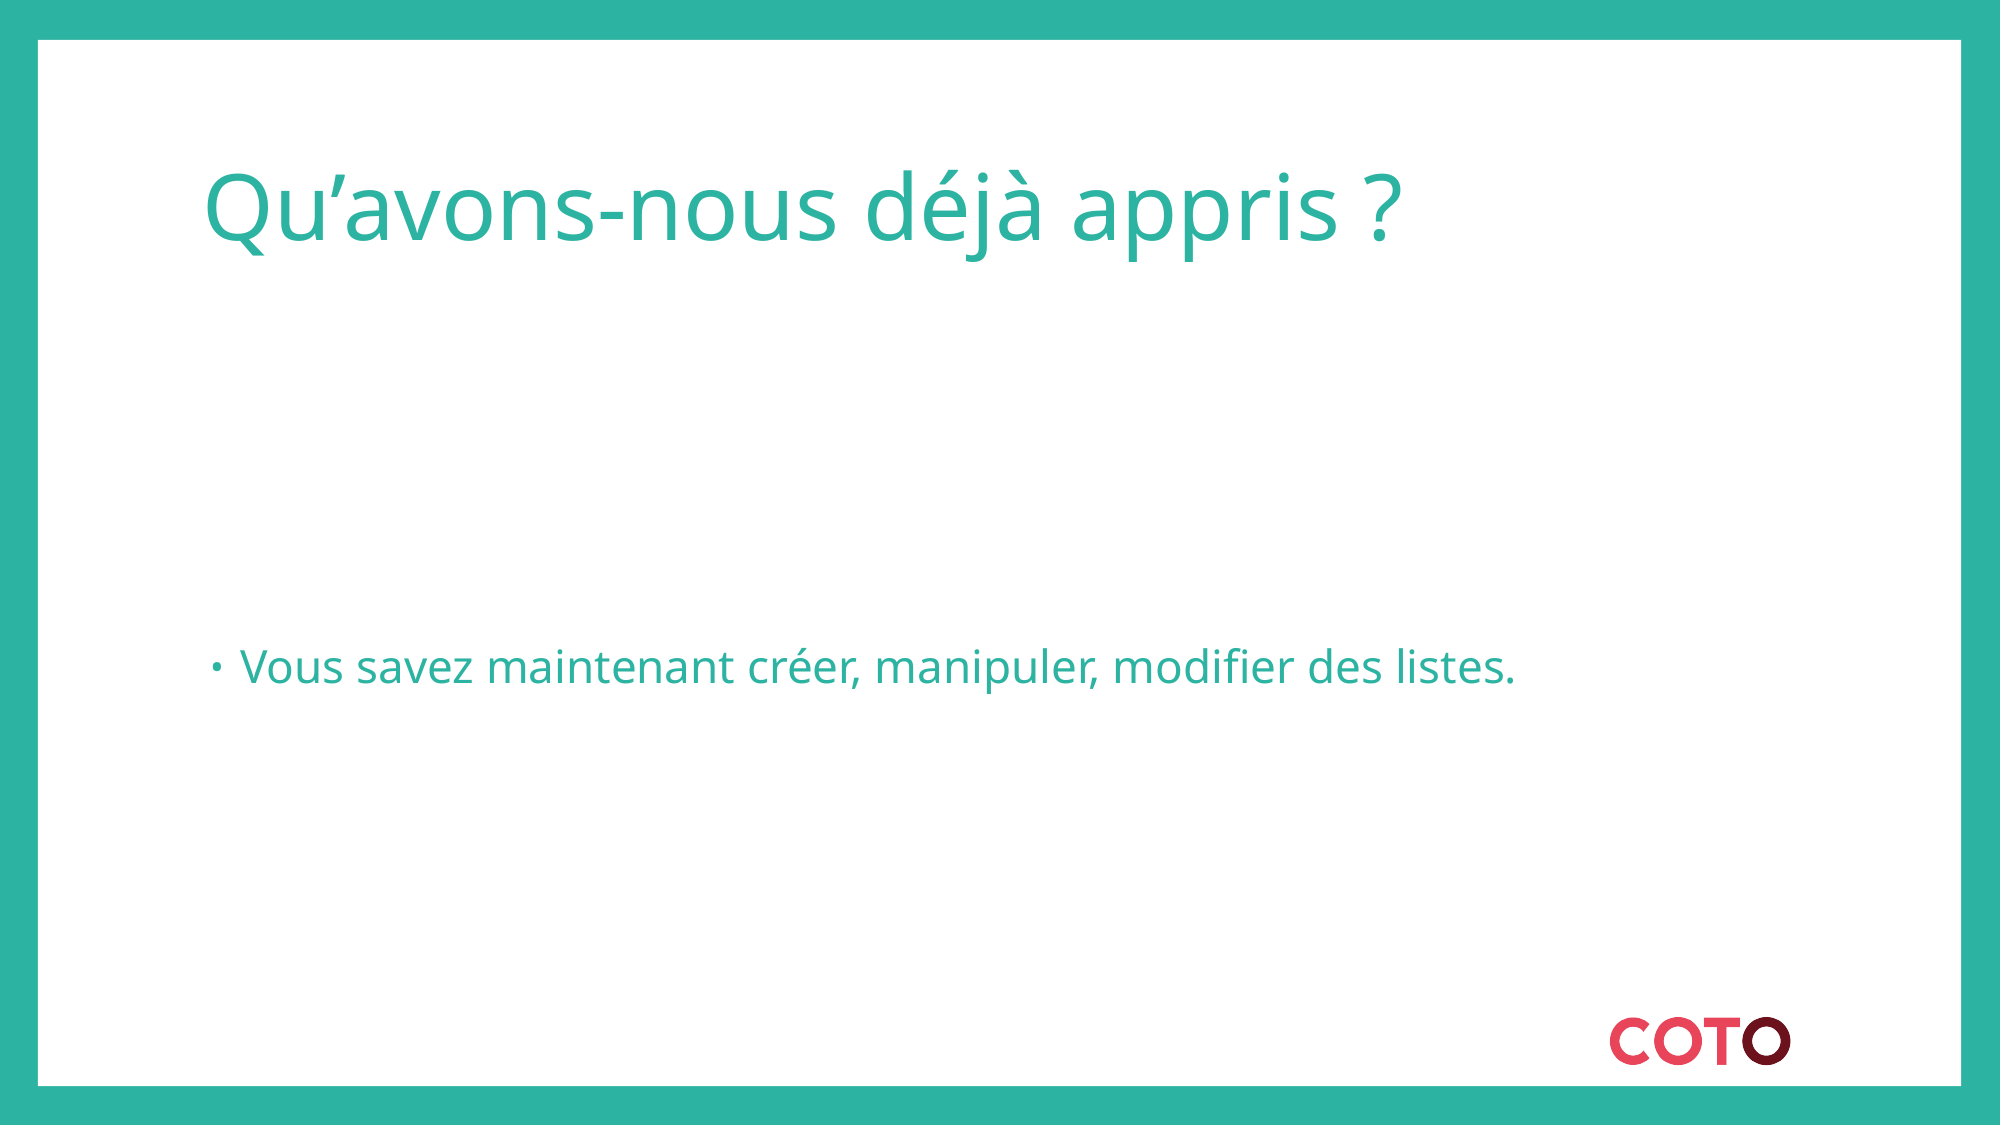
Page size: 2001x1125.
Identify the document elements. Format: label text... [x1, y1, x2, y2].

list Vous savez maintenant créer, manipuler, modifier des listes. [187, 337, 1808, 1000]
picture [1592, 1000, 1808, 1083]
title Qu’avons-nous déjà appris ? [187, 99, 1808, 323]
